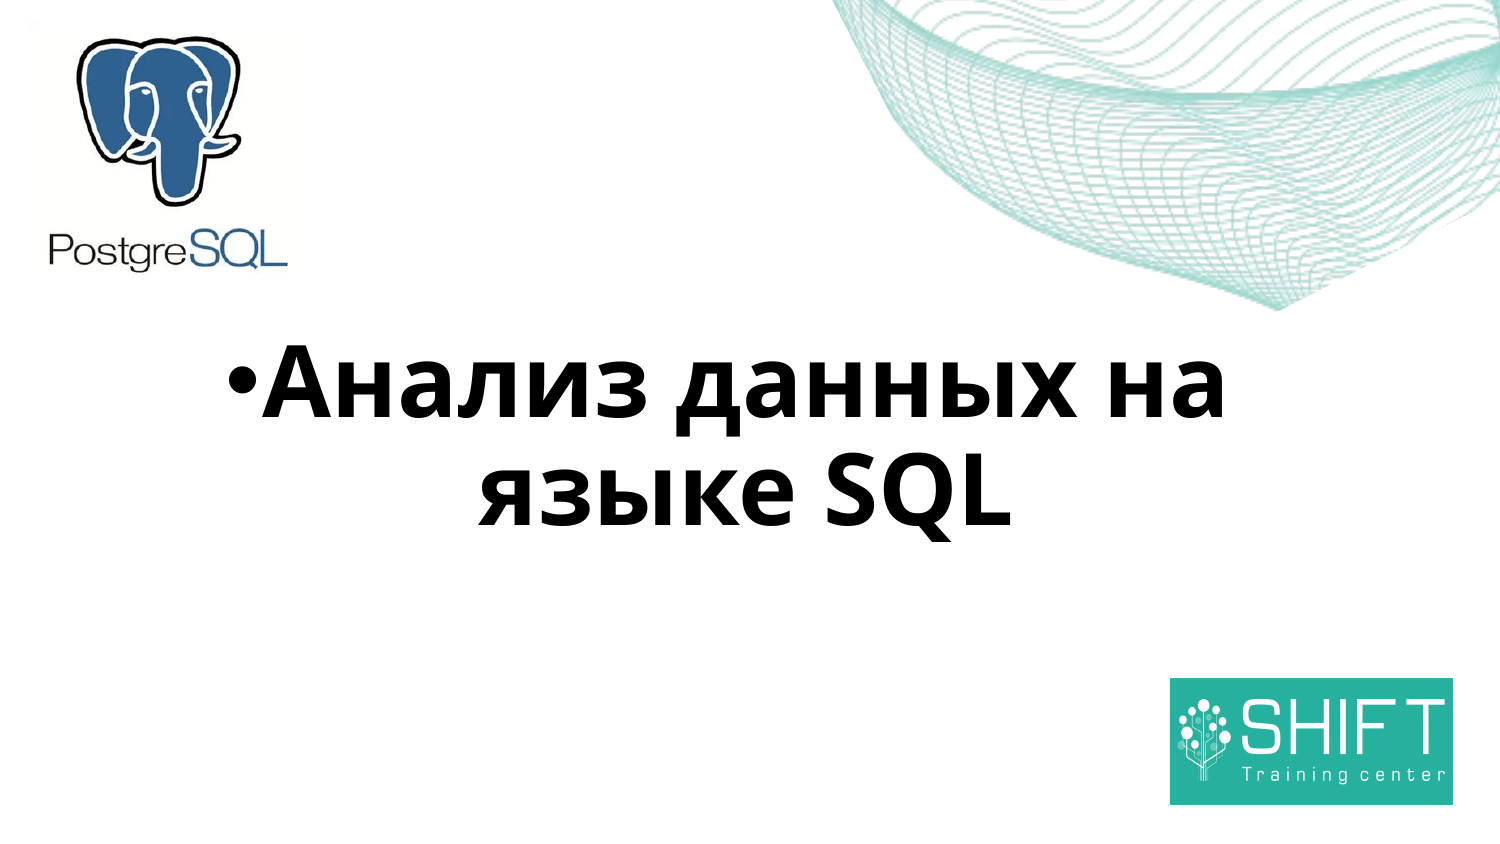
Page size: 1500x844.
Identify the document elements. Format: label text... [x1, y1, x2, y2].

subtitle Анализ данных на языке SQL [81, 357, 1375, 521]
picture [1169, 678, 1453, 805]
picture [27, 20, 302, 280]
